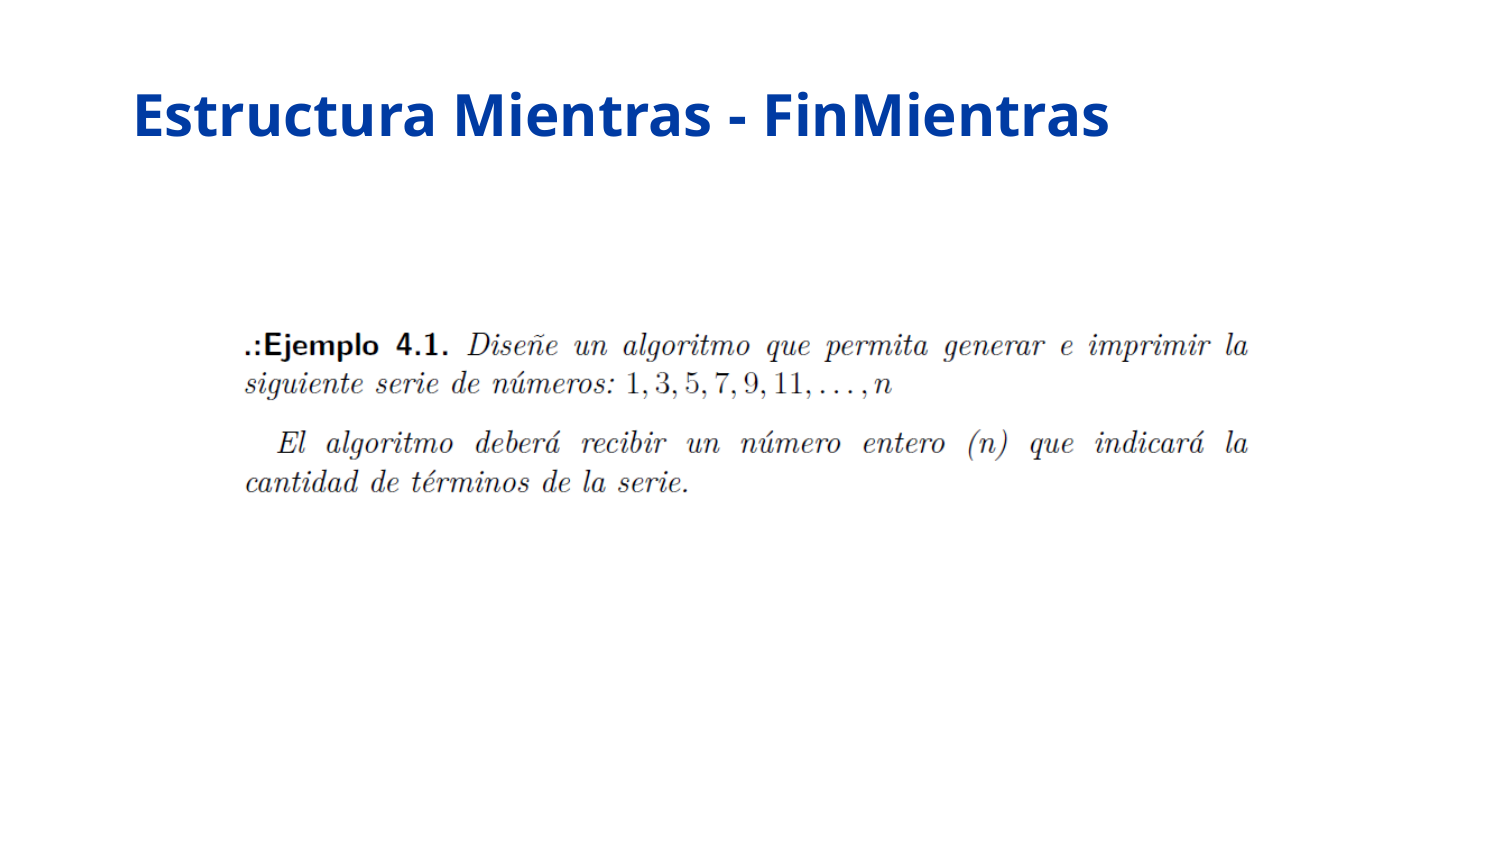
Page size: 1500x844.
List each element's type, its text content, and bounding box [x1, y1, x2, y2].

picture [237, 326, 1263, 518]
title Estructura Mientras - FinMientras [116, 63, 1383, 157]
